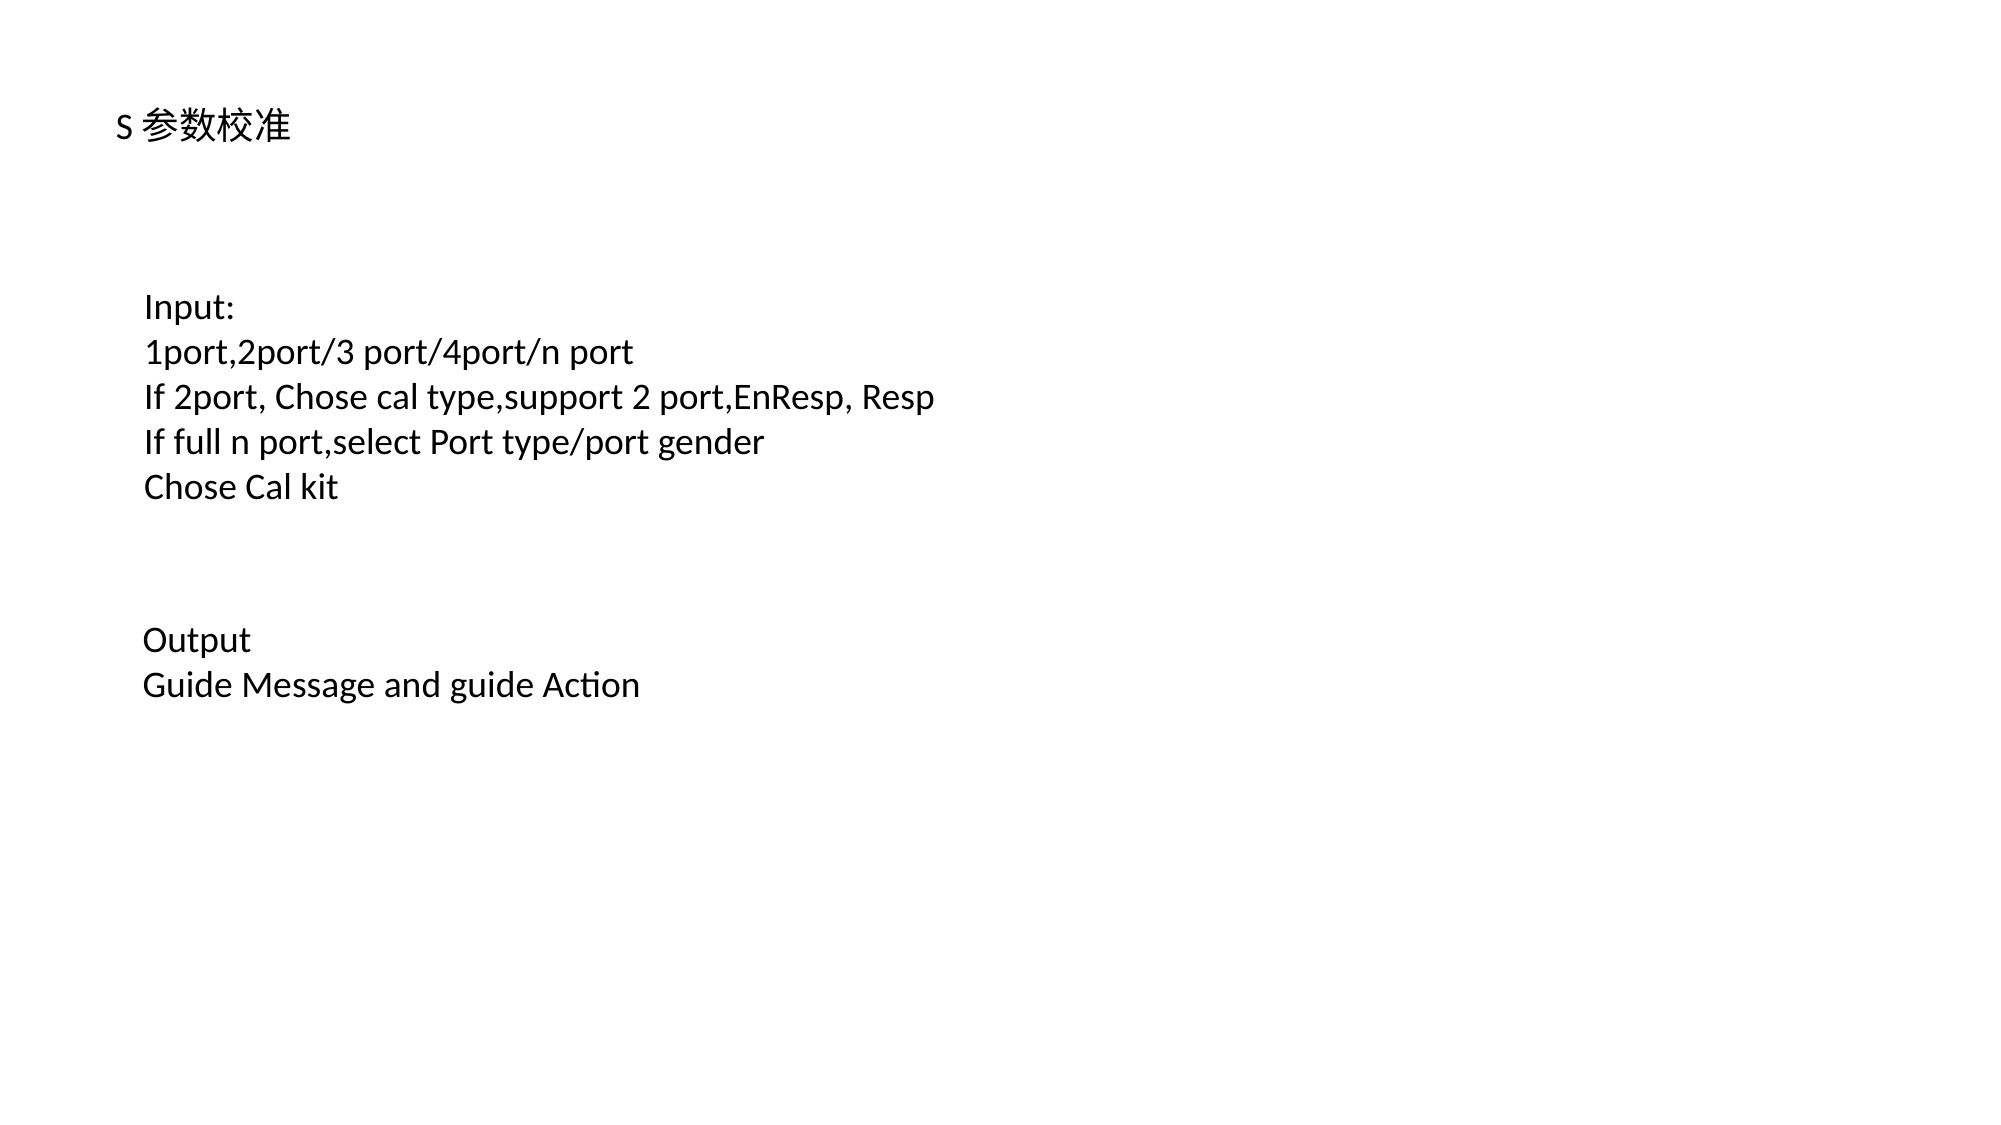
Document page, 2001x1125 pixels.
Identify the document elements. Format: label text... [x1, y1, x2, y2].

text_box Output Guide Message and guide Action [127, 608, 657, 713]
text_box Input: 1port,2port/3 port/4port/n port If 2port, Chose cal type,support 2 port,EnResp, Resp If full n port,select Port type/port gender Chose Cal kit [129, 274, 951, 515]
text_box S参数校准 [100, 94, 307, 155]
